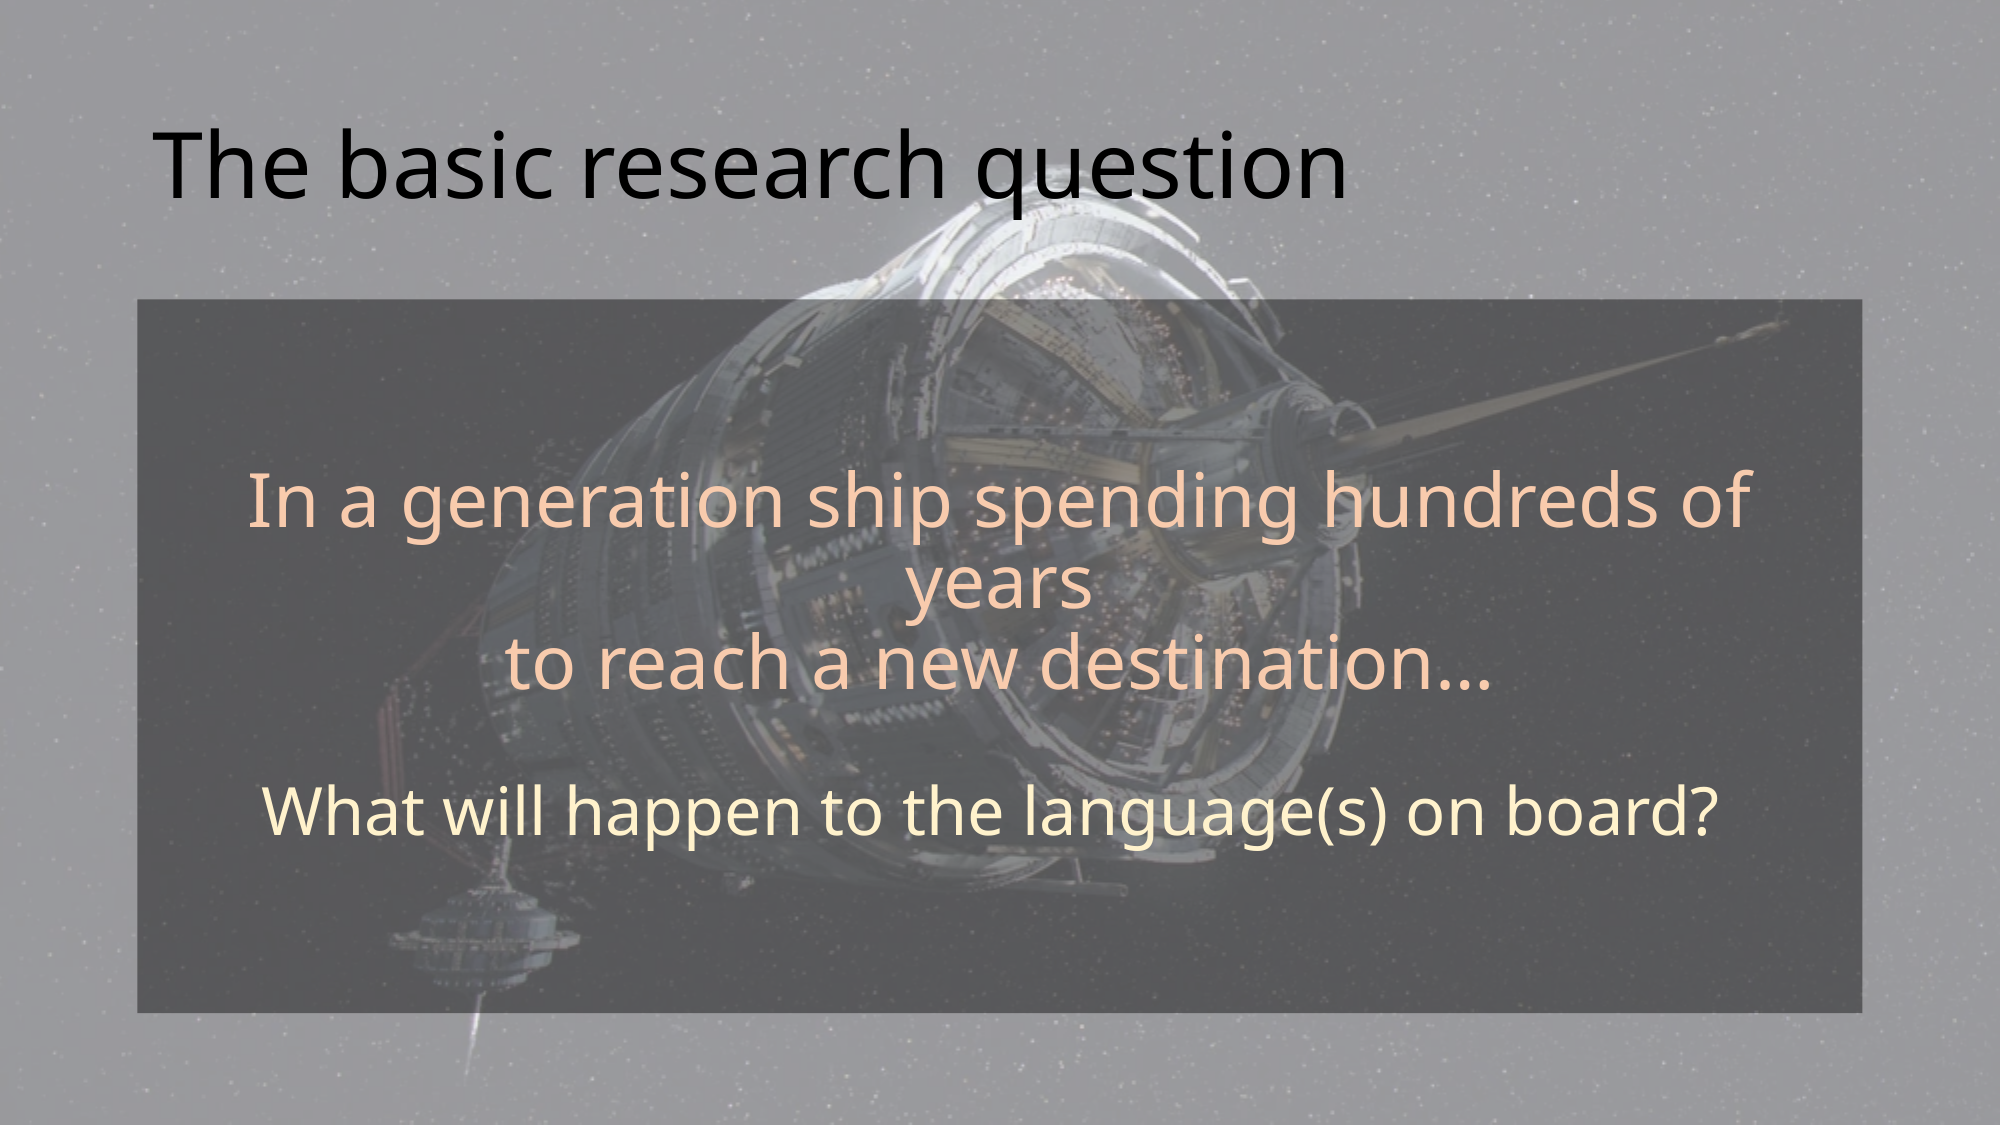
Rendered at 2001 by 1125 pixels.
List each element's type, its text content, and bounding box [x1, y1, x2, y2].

list In a generation ship spending hundreds of years to reach a new destination… What will happen to the language(s) on board? [137, 299, 1863, 1014]
title The basic research question [137, 59, 1863, 278]
